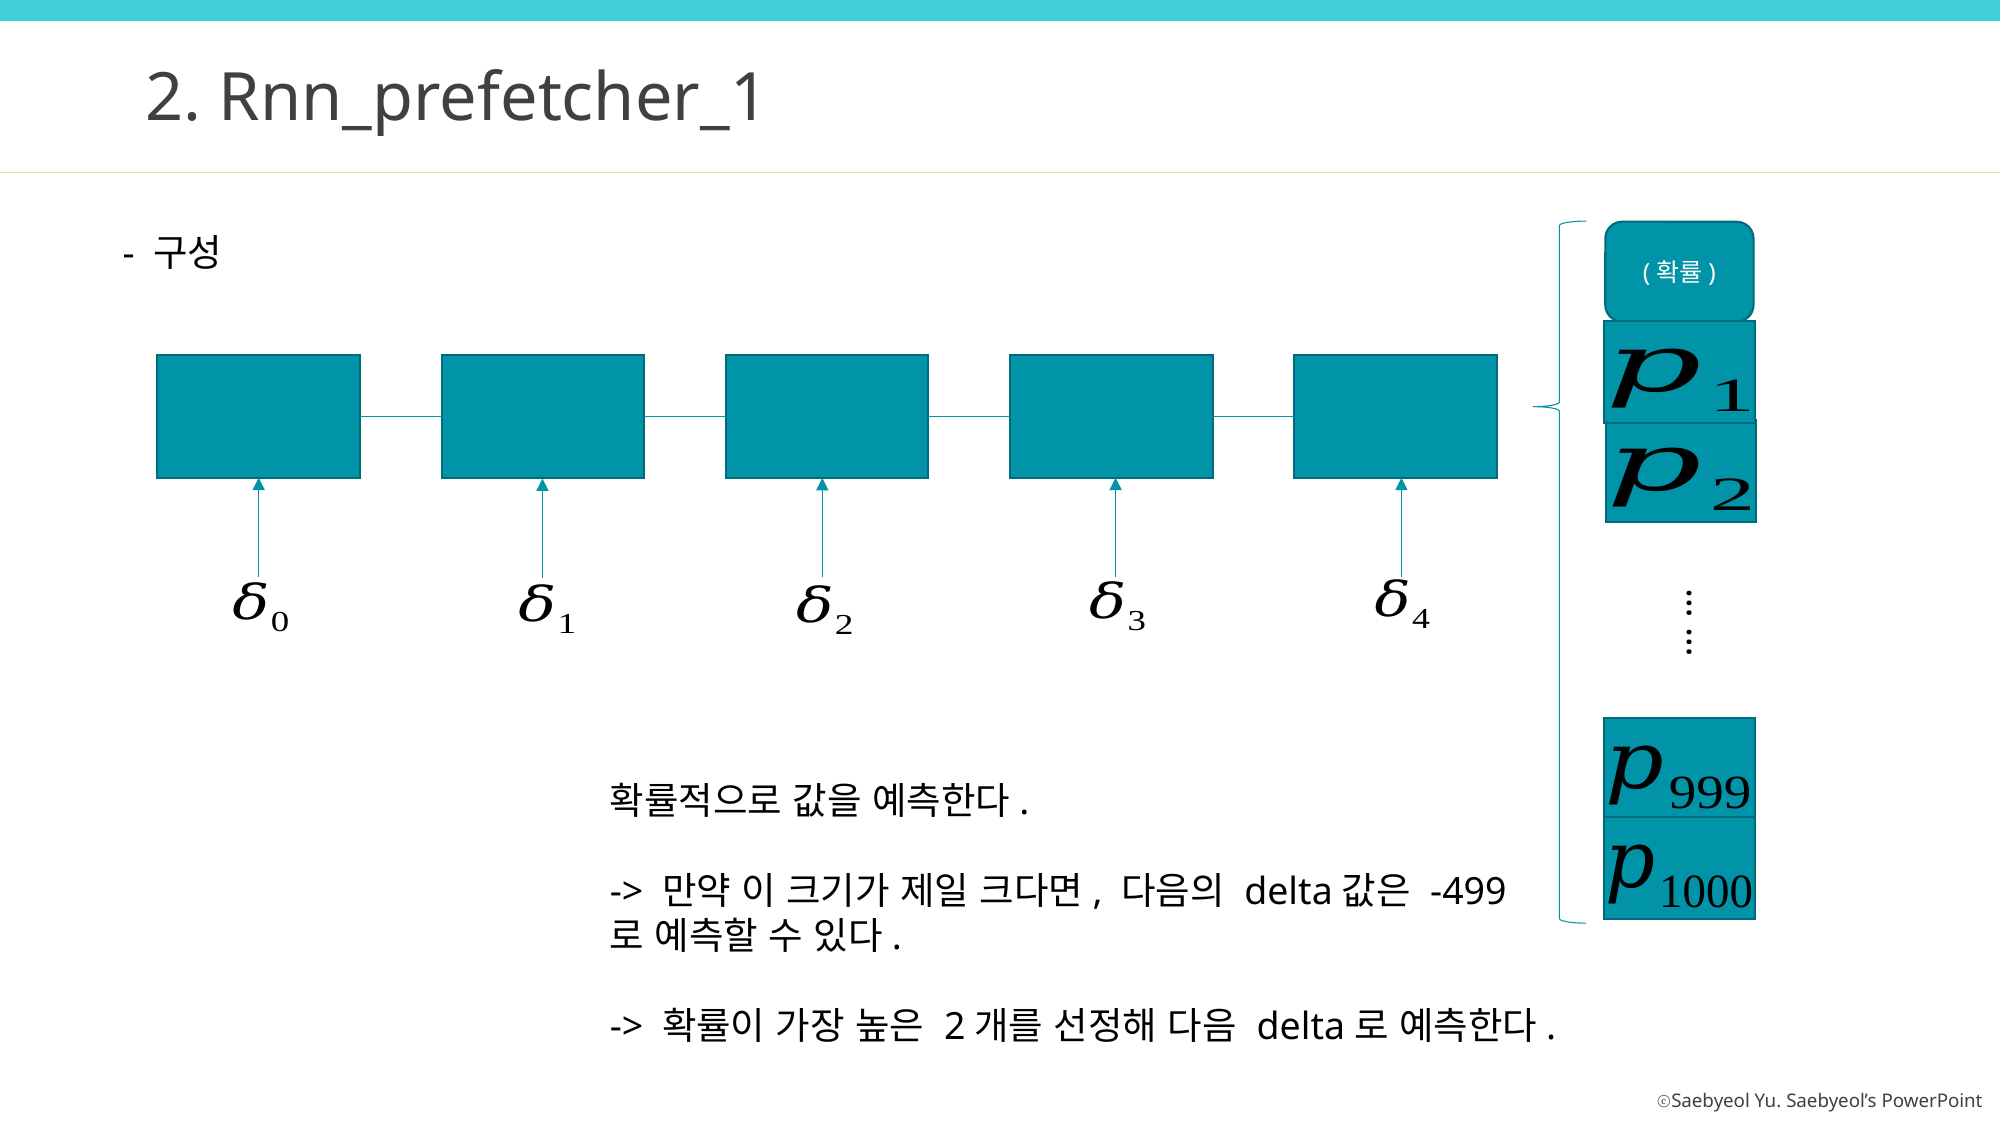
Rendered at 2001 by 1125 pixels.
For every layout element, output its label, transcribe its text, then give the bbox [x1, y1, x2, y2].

text_box 2. Rnn_prefetcher_1 [130, 46, 784, 142]
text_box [157, 221, 1756, 924]
text_box - 구성 [107, 221, 157, 281]
text_box [0, 0, 2000, 22]
